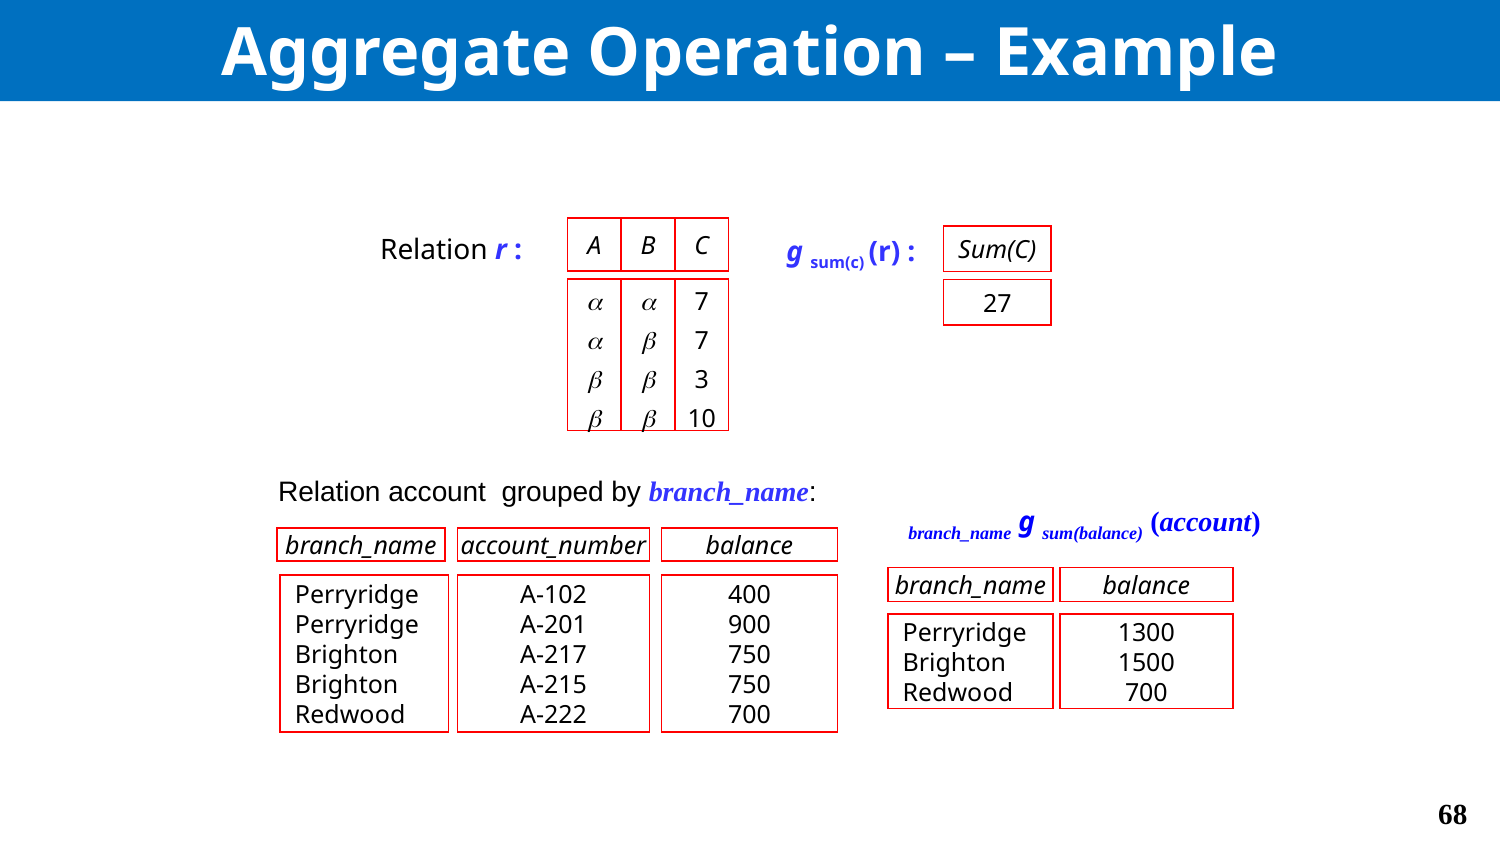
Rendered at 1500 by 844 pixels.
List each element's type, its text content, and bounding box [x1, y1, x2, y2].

title Aggregate Operation – Example [0, 0, 1500, 102]
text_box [262, 465, 1296, 733]
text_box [358, 217, 1052, 431]
